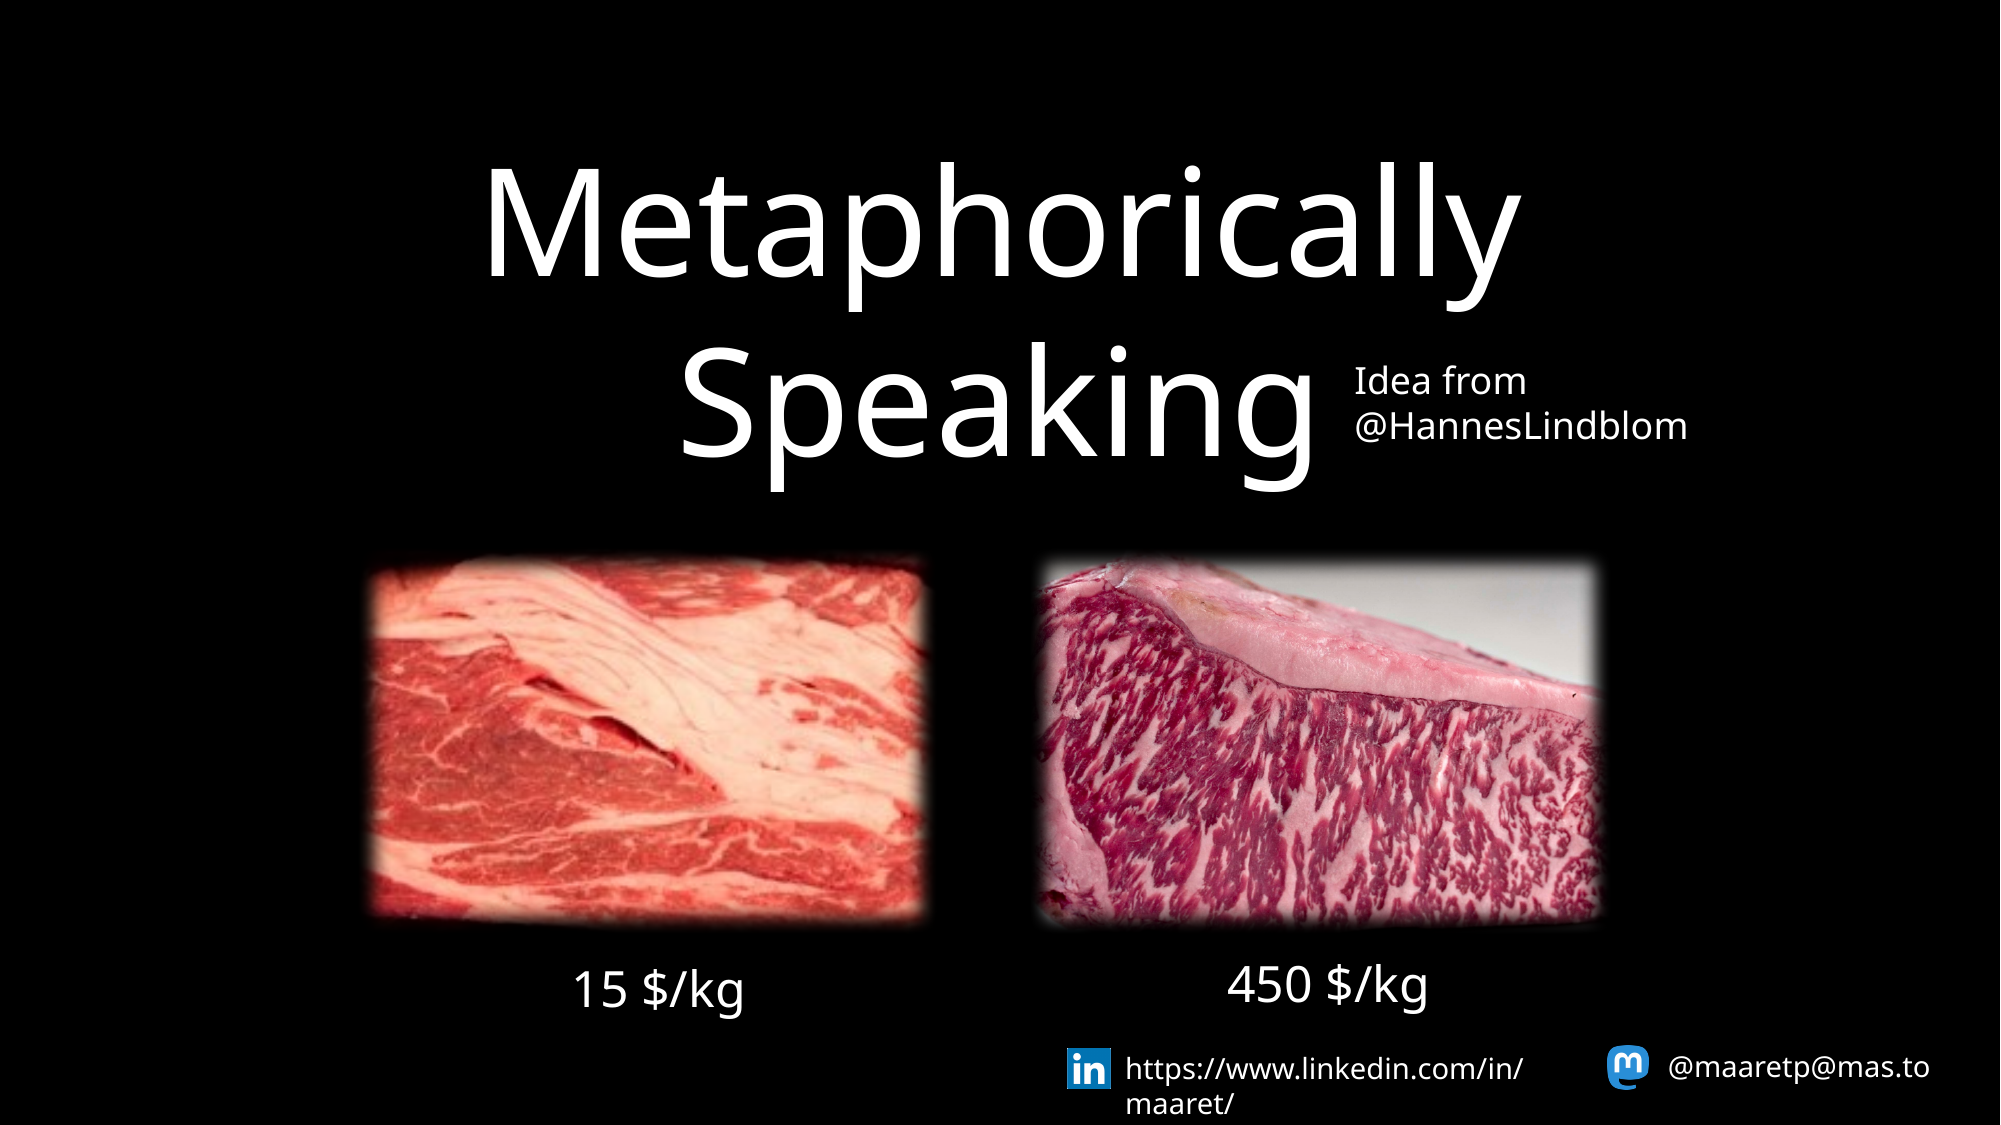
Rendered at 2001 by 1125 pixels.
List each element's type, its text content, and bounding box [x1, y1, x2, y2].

text_box Metaphorically Speaking [364, 119, 1636, 495]
picture [1067, 1048, 1111, 1089]
text_box Idea from @HannesLindblom [1339, 349, 1704, 455]
picture [1607, 1045, 1649, 1090]
picture [1028, 545, 1612, 936]
picture [355, 545, 938, 936]
text_box 15 $/kg [556, 949, 761, 1025]
text_box 450 $/kg [1212, 944, 1445, 1020]
